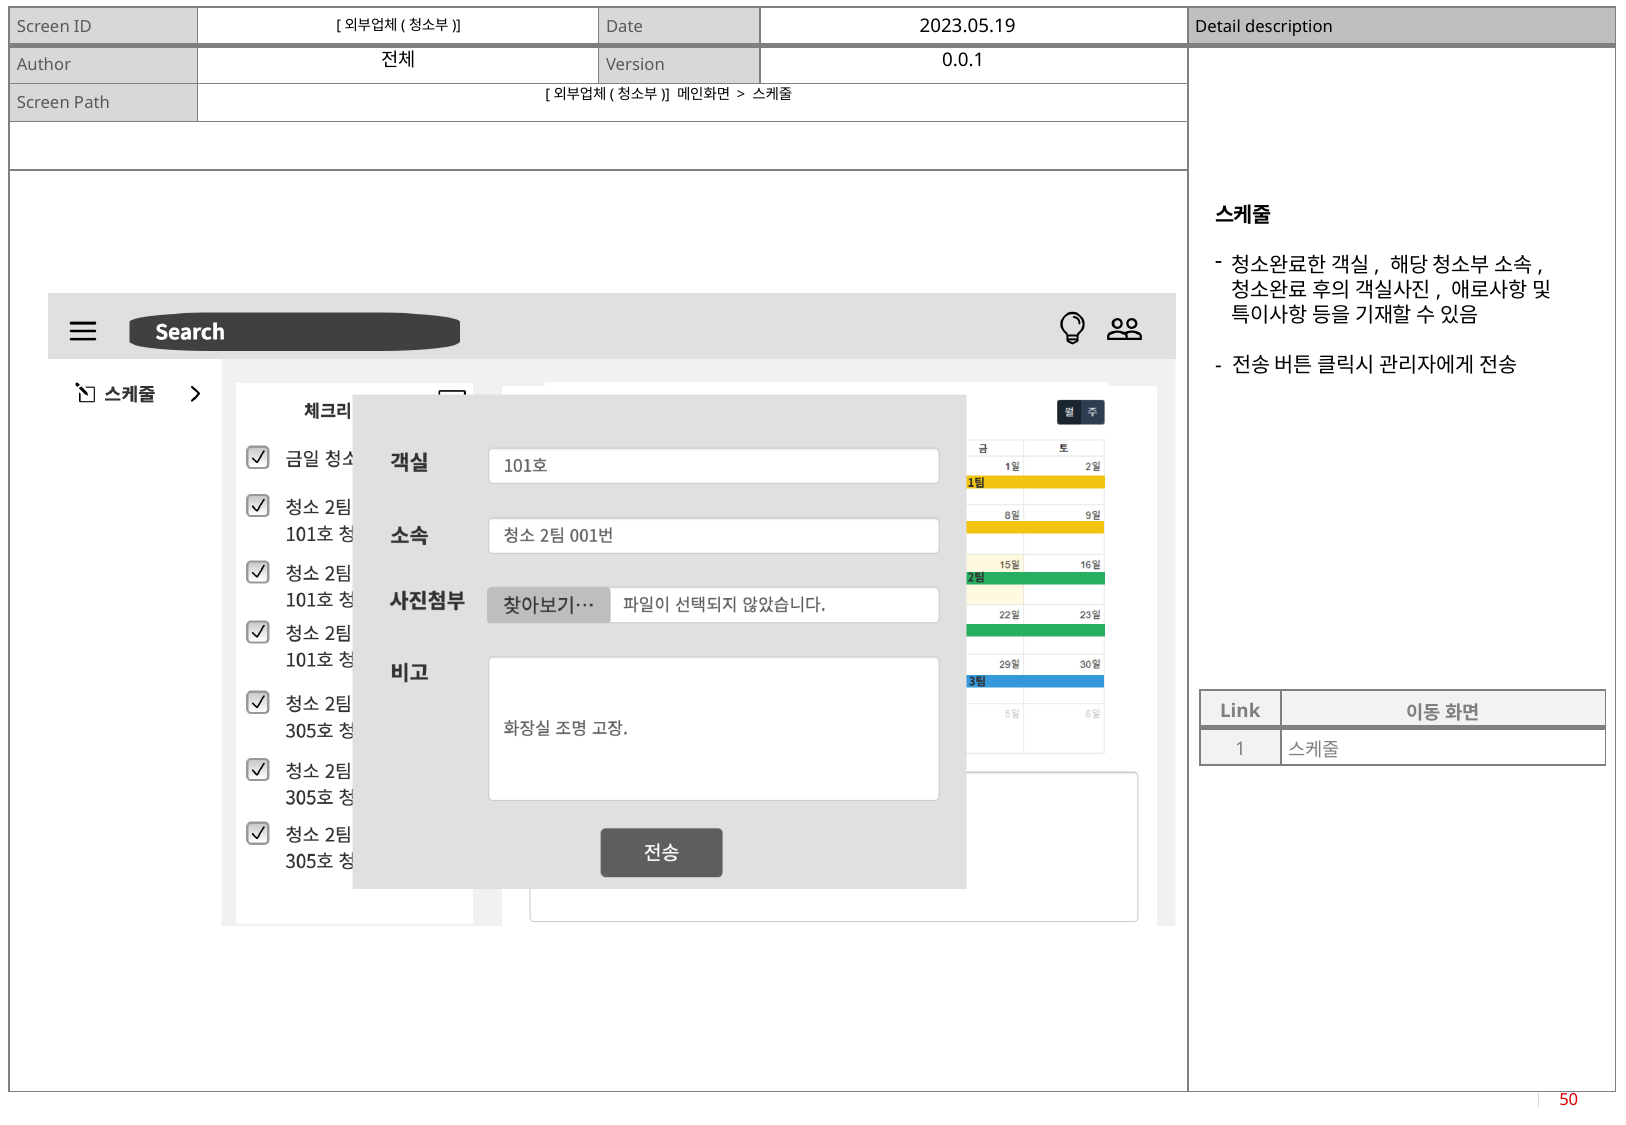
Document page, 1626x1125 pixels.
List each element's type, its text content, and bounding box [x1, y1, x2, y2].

slide_number 50 [1550, 1081, 1588, 1119]
table_cell 1 [1201, 730, 1280, 764]
text_box 0.0.1 [769, 40, 1157, 78]
text_box 2023.05.19 [773, 5, 1162, 44]
text_box [외부업체(청소부)] 메인화면 > 스케줄 [456, 77, 882, 111]
text_box [외부업체(청소부)] [205, 8, 593, 41]
picture [48, 293, 1176, 926]
text_box 스케줄 청소완료한 객실, 해당 청소부 소속, 청소완료 후의 객실사진, 애로사항 및 특이사항 등을 기재할 수 있음 - 전송 버튼 클릭시 관리자에게 전송 [1200, 186, 1625, 459]
text_box 전체 [205, 41, 593, 78]
table_cell 스케줄 [1282, 730, 1605, 764]
table_header Link [1201, 691, 1280, 725]
table_header 이동 화면 [1282, 691, 1605, 725]
